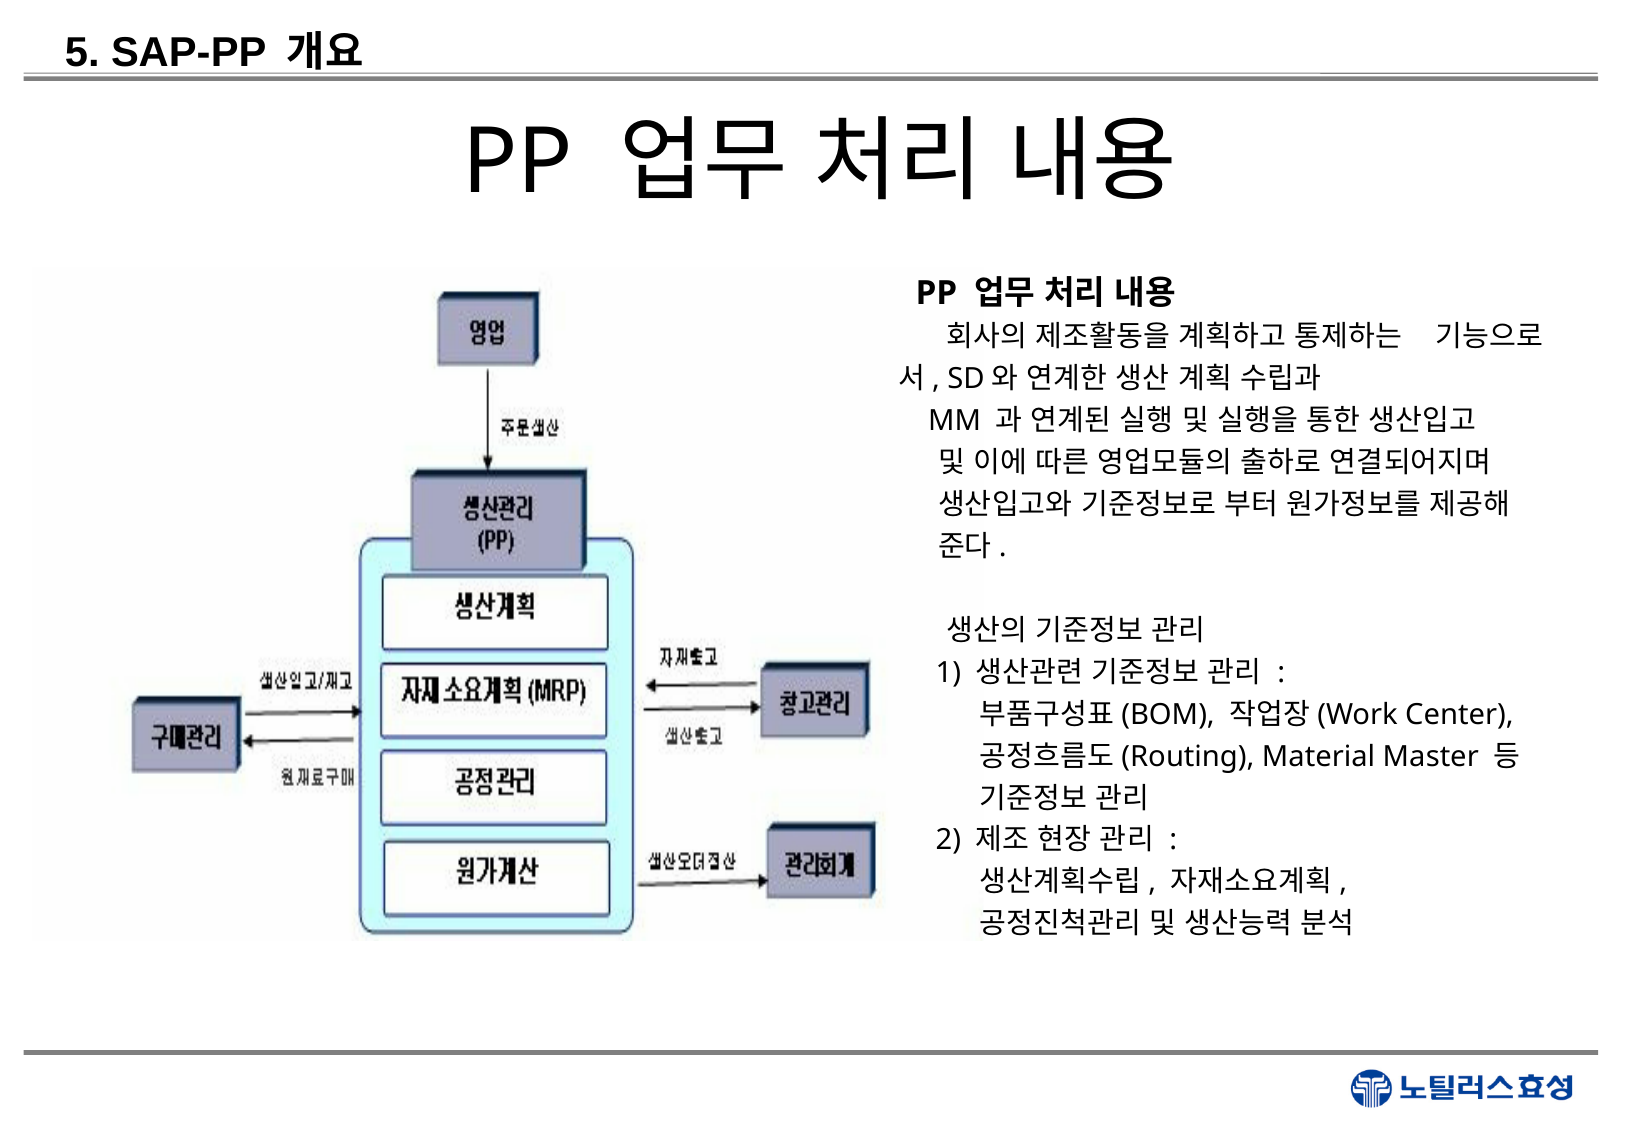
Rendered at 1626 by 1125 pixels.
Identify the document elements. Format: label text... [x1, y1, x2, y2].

title PP 업무 처리 내용 [52, 93, 1588, 165]
picture [1346, 1062, 1593, 1110]
text_box PP 업무 처리 내용 회사의 제조활동을 계획하고 통제하는 기능으로서, SD와 연계한 생산 계획 수립과 MM 과 연계된 실행 및 실행을 통한 생산입고 및 이에 따른 영업모듈의 출하로 연결되어지며 생산입고와 기준정보로 부터 원가정보를 제공해 준다. 생산의 기준정보 관리 1) 생산관련 기준정보 관리 : 부품구성표(BOM), 작업장(Work Center), 공정흐름도(Routing), Material Master 등 기준정보 관리 2) 제조 현장 관리 : 생산계획수립, 자재소요계획, 공정진척관리 및 생산능력 분석 [883, 255, 1593, 948]
picture [32, 266, 984, 941]
text_box 5. SAP-PP 개요 [49, 14, 1586, 86]
